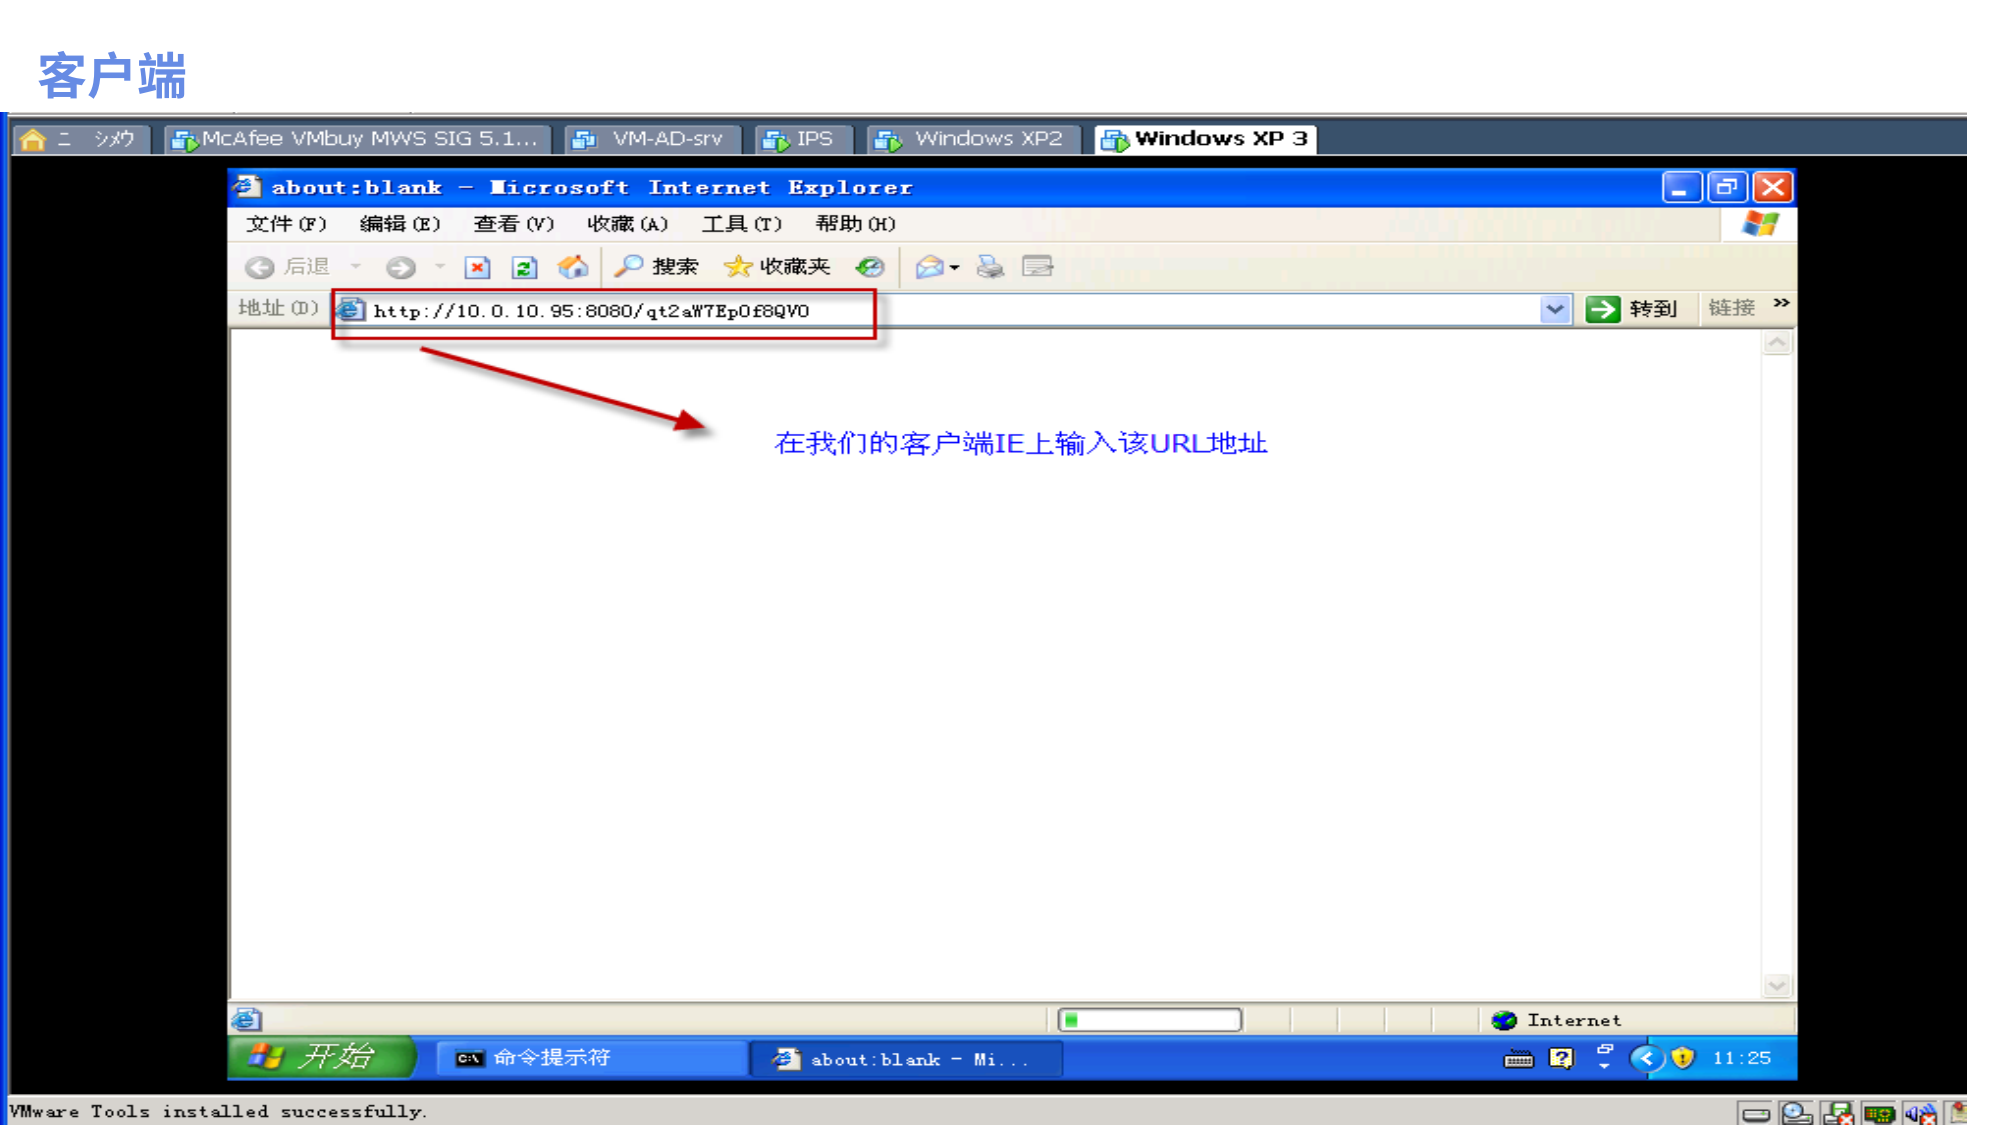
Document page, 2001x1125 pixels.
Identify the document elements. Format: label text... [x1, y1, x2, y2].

picture [0, 112, 1967, 1125]
text_box 客户端 [22, 30, 323, 112]
